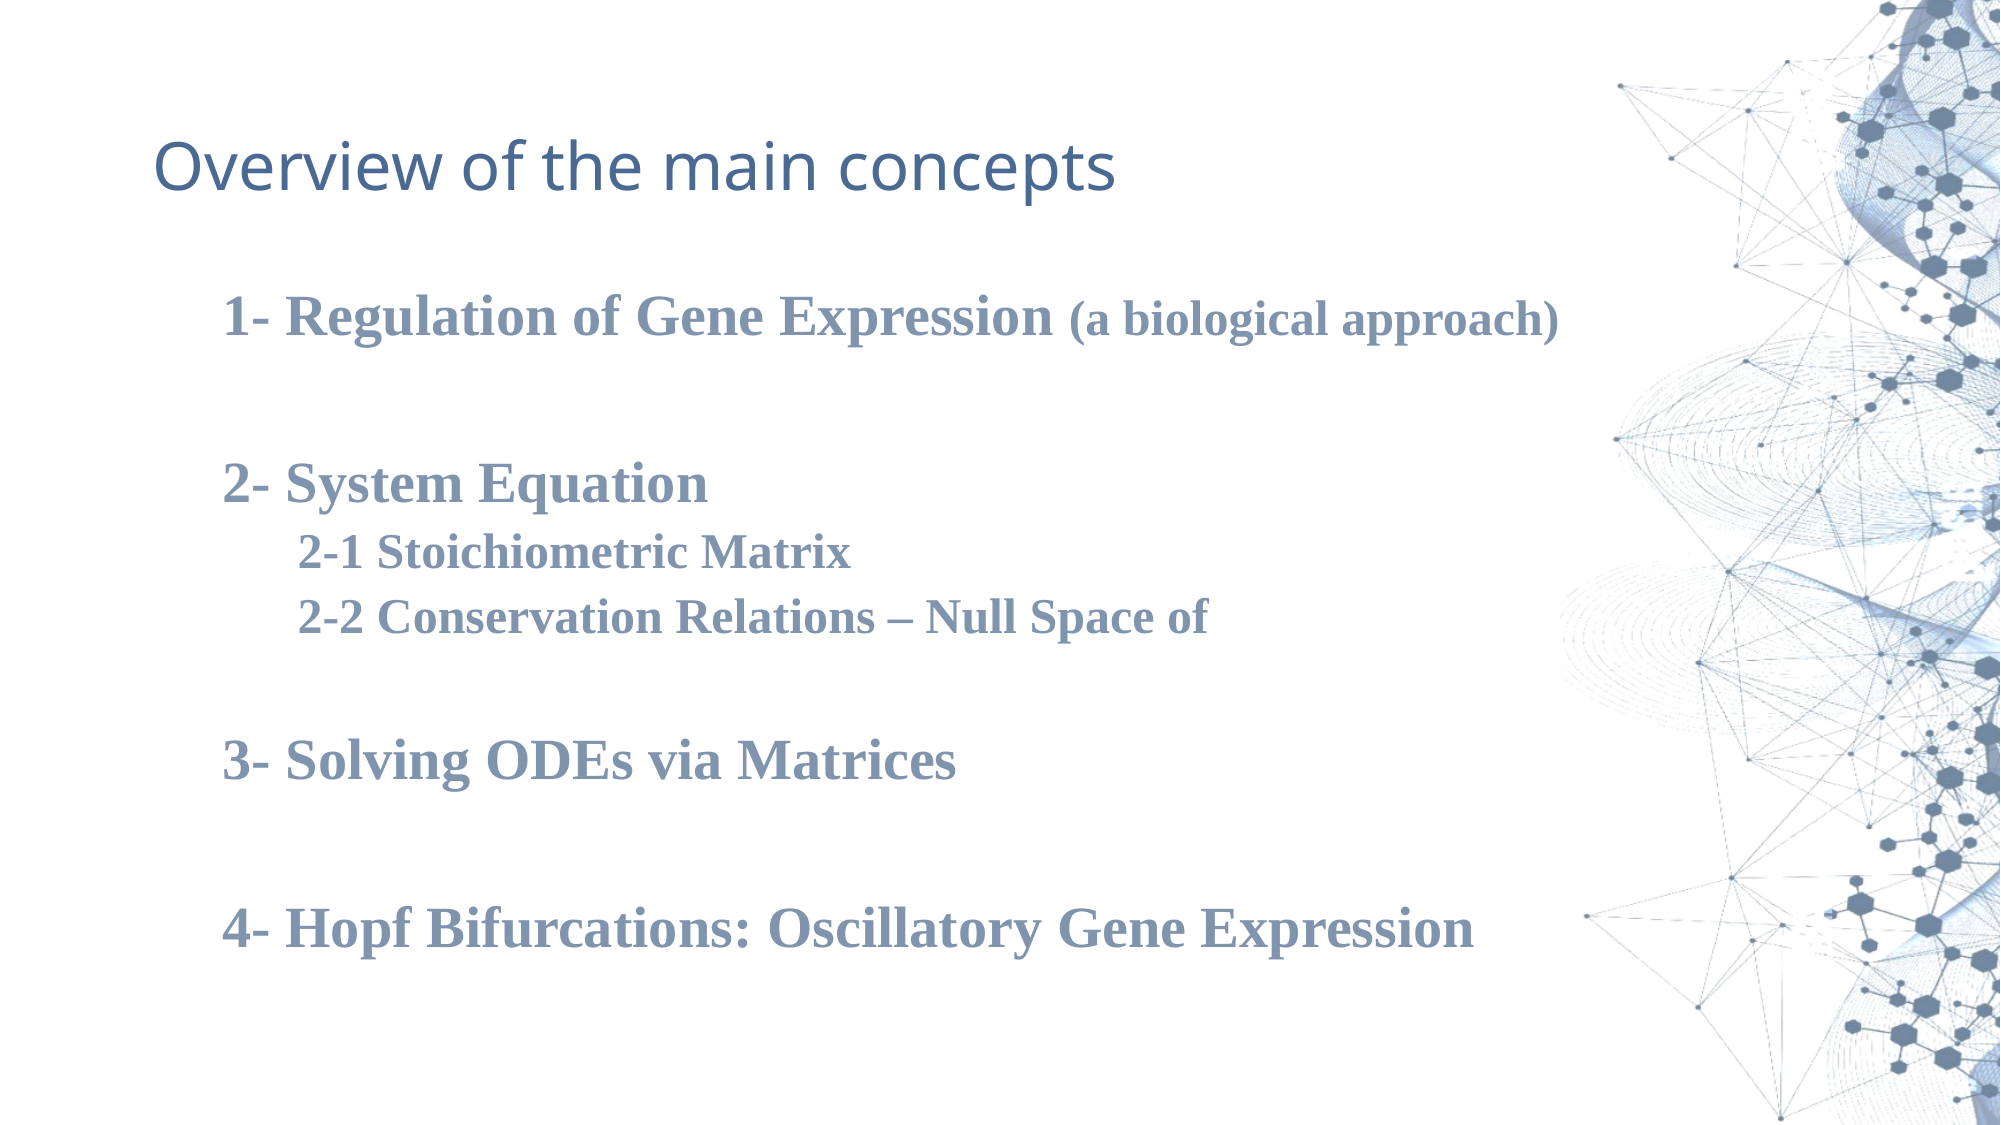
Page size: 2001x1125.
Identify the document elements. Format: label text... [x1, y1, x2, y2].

title Overview of the main concepts [137, 59, 1560, 278]
picture [1217, 0, 2000, 1125]
